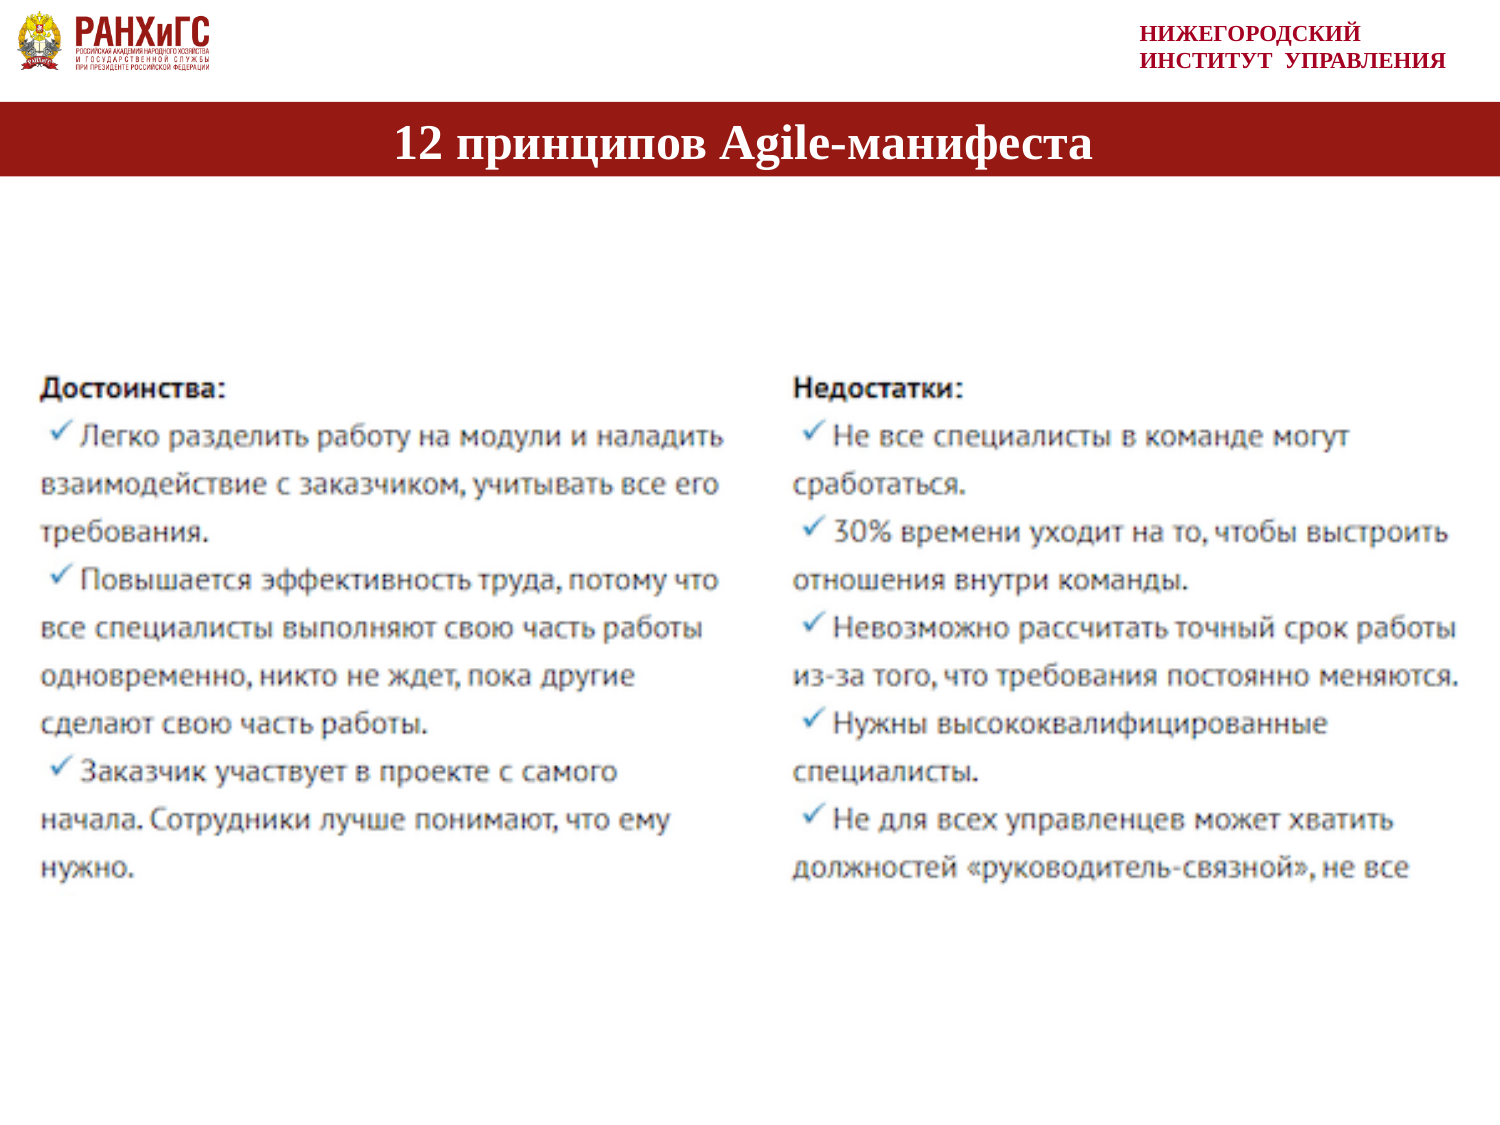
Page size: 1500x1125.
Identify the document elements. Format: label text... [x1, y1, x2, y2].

text_box 12 принципов Agile-манифеста [0, 101, 1500, 177]
picture [17, 11, 209, 71]
picture [11, 361, 1500, 897]
text_box НИЖЕГОРОДСКИЙ ИНСТИТУТ УПРАВЛЕНИЯ [1124, 11, 1488, 81]
